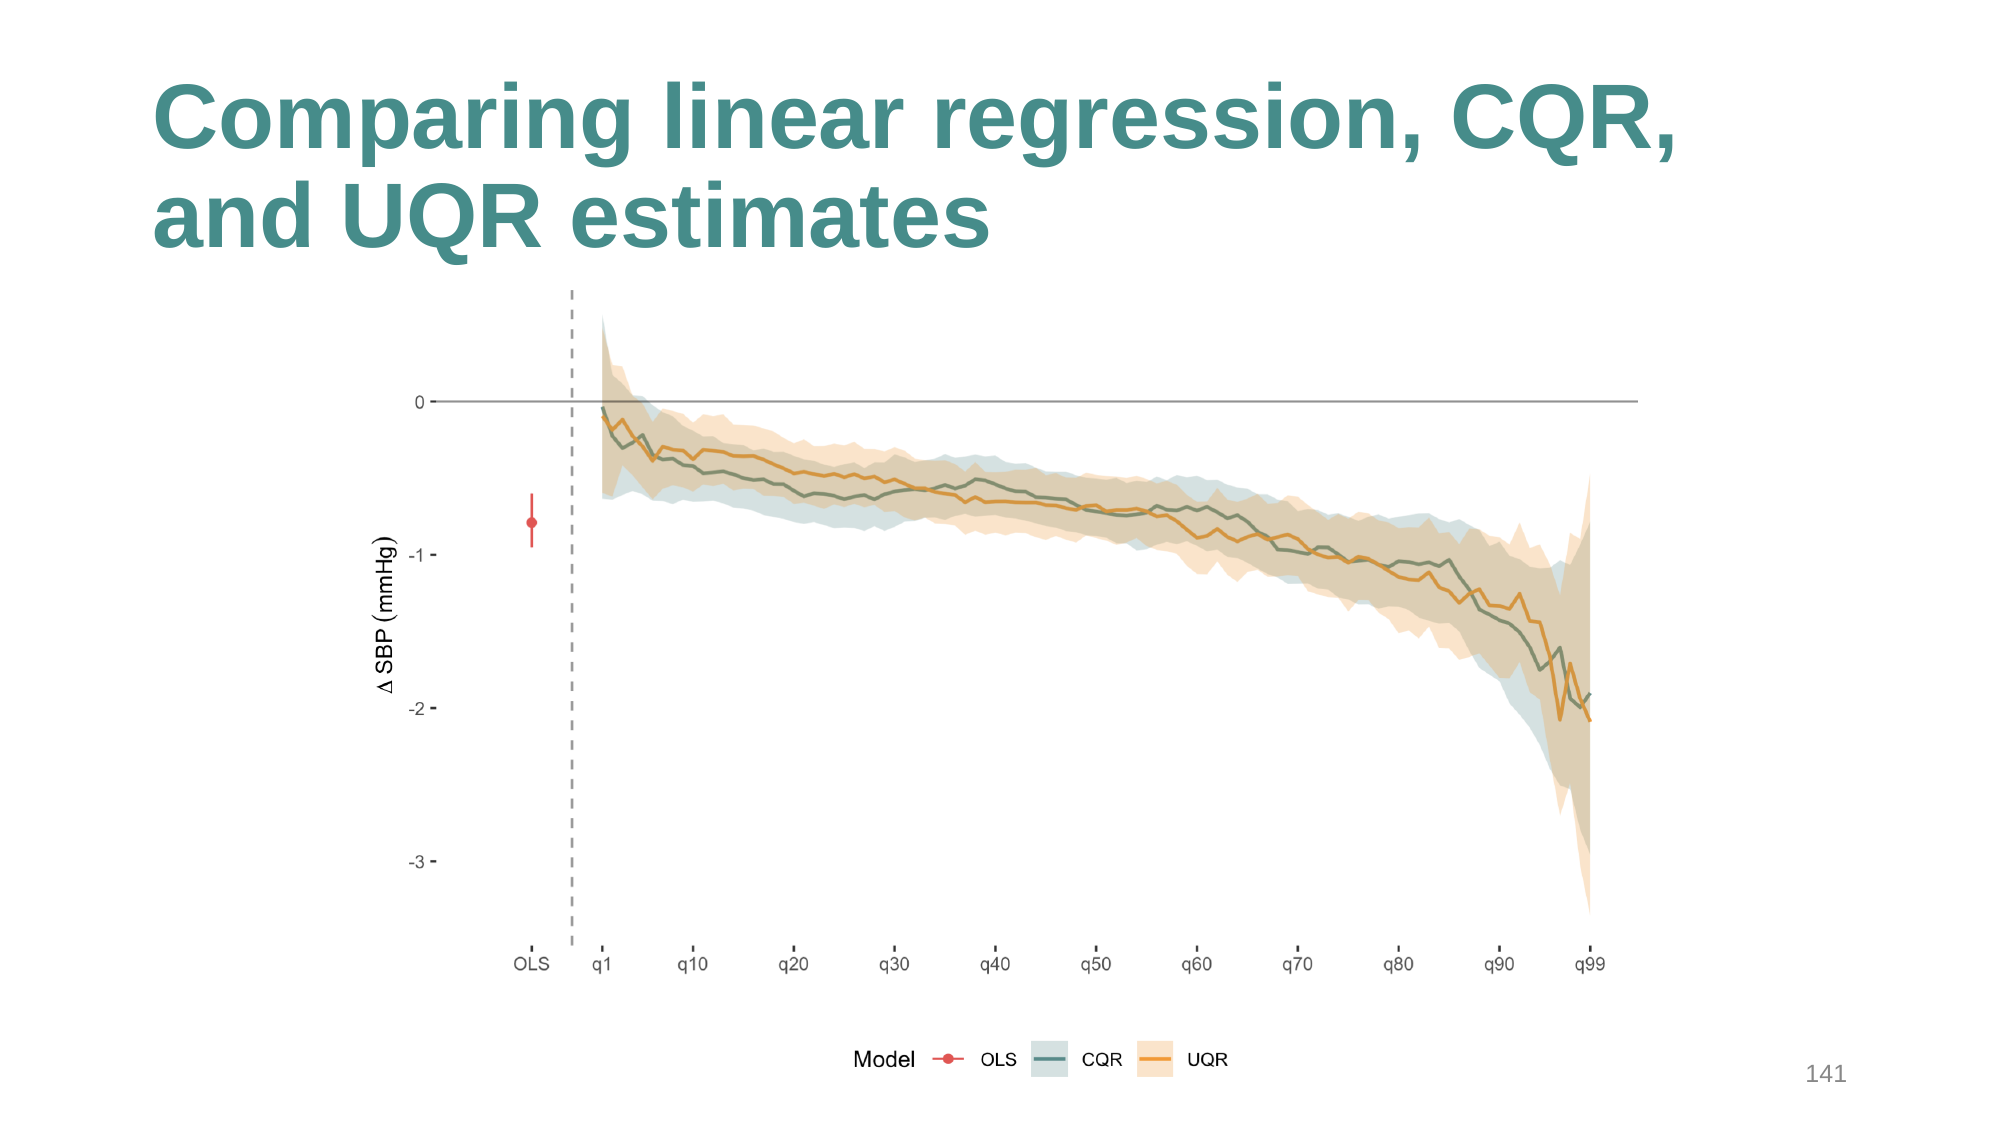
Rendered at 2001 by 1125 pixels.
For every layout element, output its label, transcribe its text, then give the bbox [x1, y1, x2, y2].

picture [362, 277, 1638, 1092]
title Comparing linear regression, CQR, and UQR estimates [137, 59, 1863, 278]
slide_number 141 [1412, 1042, 1863, 1103]
